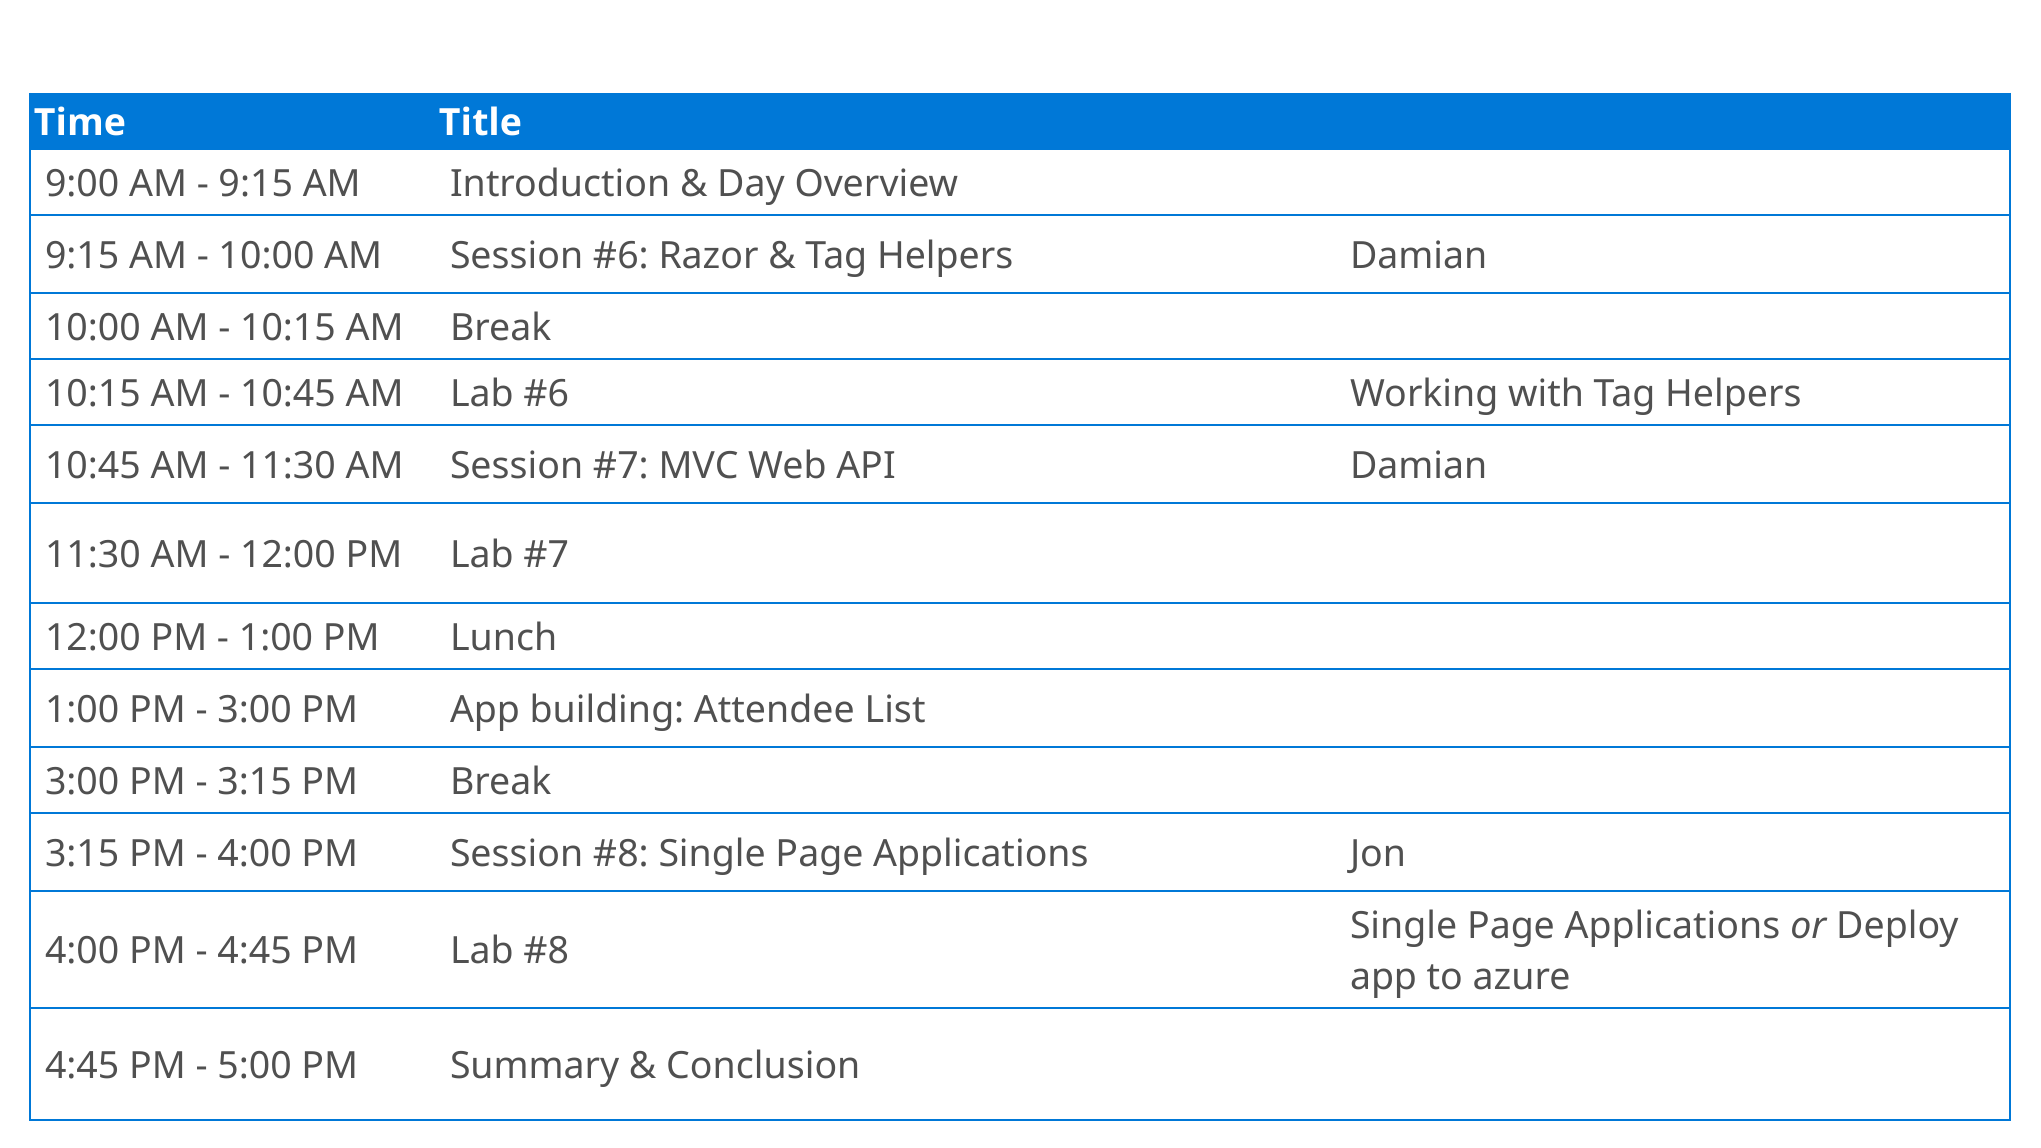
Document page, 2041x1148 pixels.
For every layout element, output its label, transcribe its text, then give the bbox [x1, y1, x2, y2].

table_cell [1335, 748, 2009, 812]
table_cell Session #8: Single Page Applications [435, 814, 1335, 890]
table_cell 4:00 PM - 4:45 PM [31, 892, 435, 1007]
table_cell 4:45 PM - 5:00 PM [31, 1009, 435, 1119]
table_cell 3:00 PM - 3:15 PM [31, 748, 435, 812]
table_cell 11:30 AM - 12:00 PM [31, 504, 435, 602]
table_cell 1:00 PM - 3:00 PM [31, 670, 435, 746]
table_cell Damian [1335, 426, 2009, 502]
table_cell Working with Tag Helpers [1335, 360, 2009, 424]
table_cell Lab #6 [435, 360, 1335, 424]
table_cell 12:00 PM - 1:00 PM [31, 604, 435, 668]
table_cell [1335, 504, 2009, 602]
table_cell Break [435, 748, 1335, 812]
table_cell [1335, 150, 2009, 214]
table_cell Damian [1335, 216, 2009, 292]
table_cell Session #6: Razor & Tag Helpers [435, 216, 1335, 292]
table_cell Session #7: MVC Web API [435, 426, 1335, 502]
table_cell Summary & Conclusion [435, 1009, 1335, 1119]
table_cell 3:15 PM - 4:00 PM [31, 814, 435, 890]
table_header [1335, 95, 2009, 148]
table_cell Lunch [435, 604, 1335, 668]
table_cell Lab #7 [435, 504, 1335, 602]
table_cell Introduction & Day Overview [435, 150, 1335, 214]
table_cell [1335, 604, 2009, 668]
table_cell Lab #8 [435, 892, 1335, 1007]
table_cell Break [435, 294, 1335, 358]
table_cell 9:15 AM - 10:00 AM [31, 216, 435, 292]
table_cell 10:00 AM - 10:15 AM [31, 294, 435, 358]
table_cell [1335, 1009, 2009, 1119]
table_cell [1335, 670, 2009, 746]
table_cell 10:15 AM - 10:45 AM [31, 360, 435, 424]
table_header Title [435, 95, 1335, 148]
table_cell App building: Attendee List [435, 670, 1335, 746]
table_header Time [31, 95, 435, 148]
table_cell 9:00 AM - 9:15 AM [31, 150, 435, 214]
table_cell Jon [1335, 814, 2009, 890]
table_cell 10:45 AM - 11:30 AM [31, 426, 435, 502]
table_cell Single Page Applications or Deploy app to azure [1335, 892, 2009, 1007]
table_cell [1335, 294, 2009, 358]
